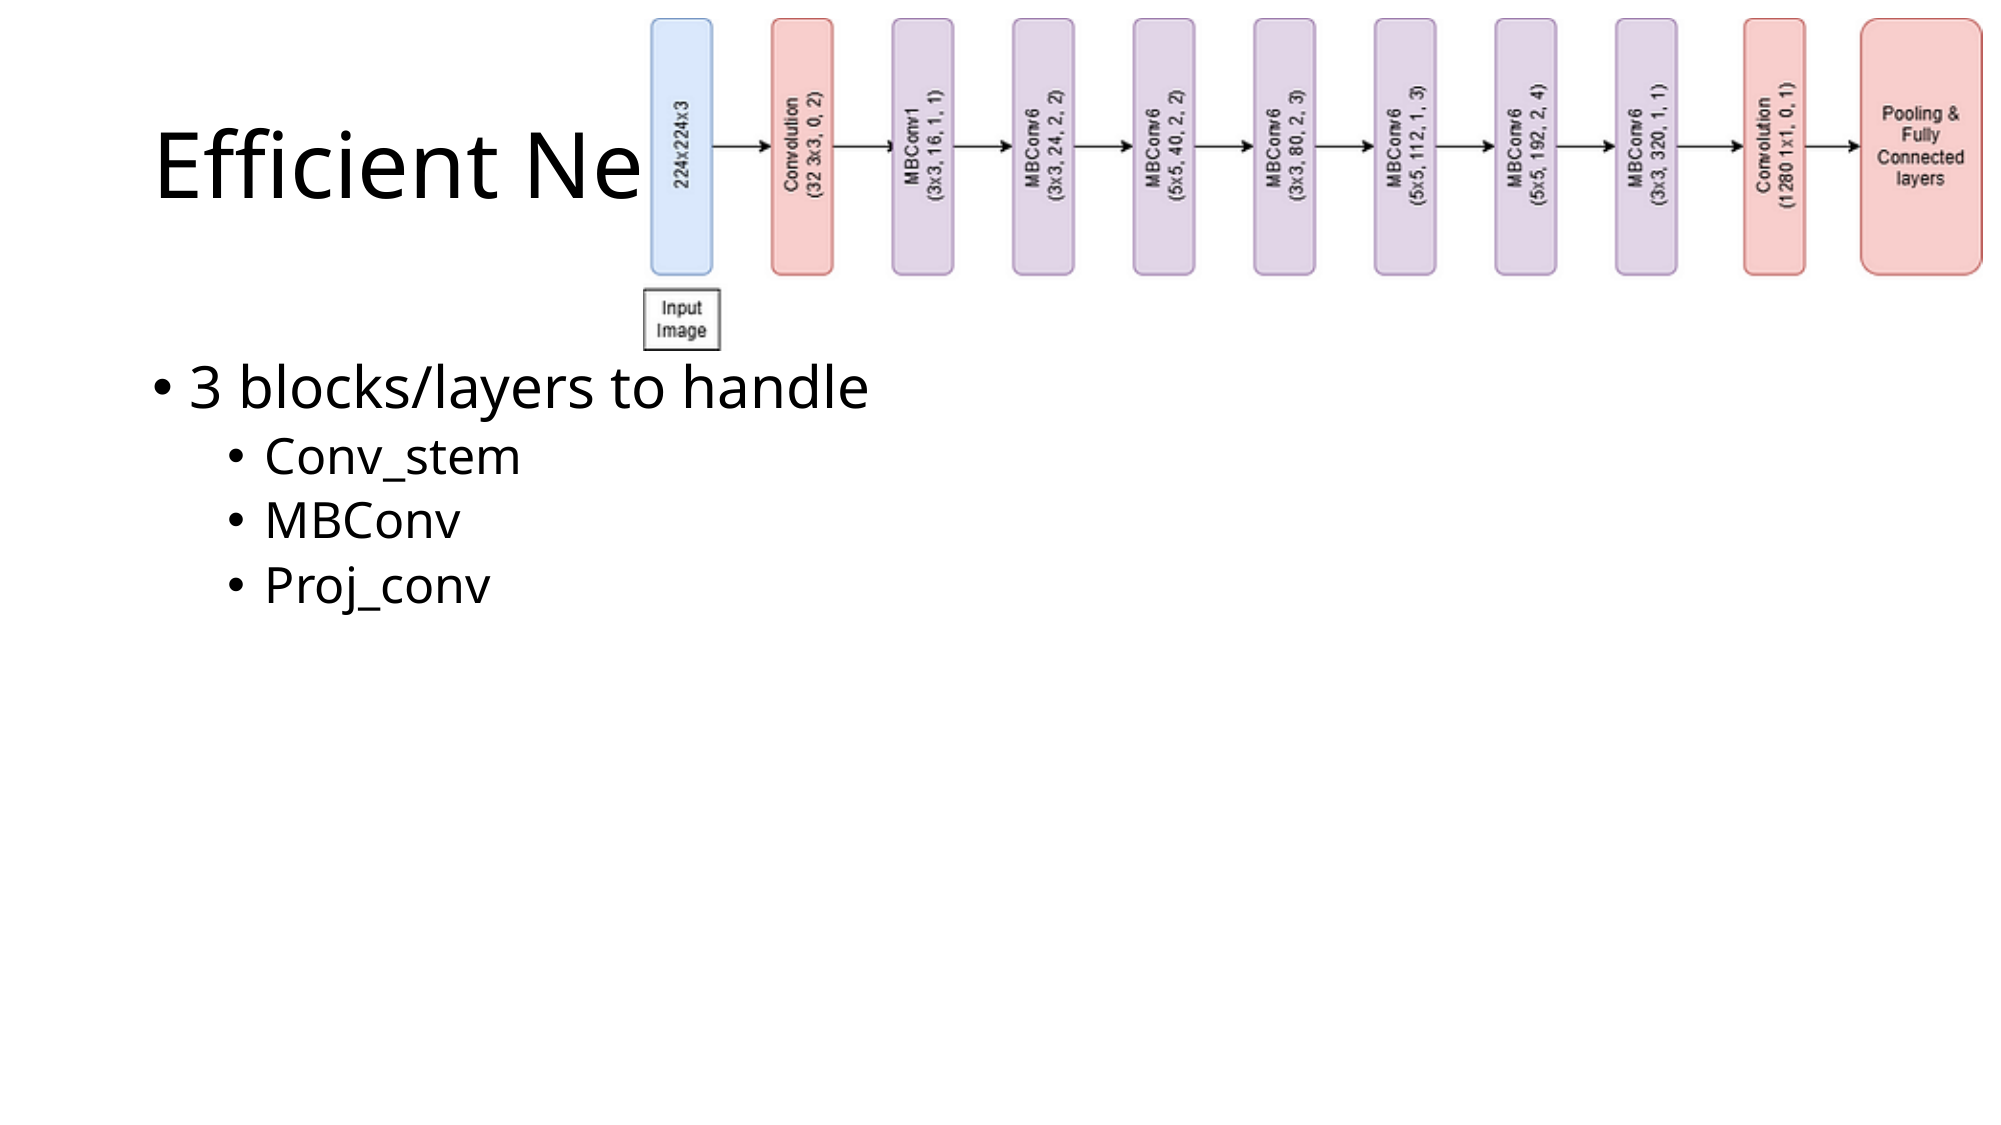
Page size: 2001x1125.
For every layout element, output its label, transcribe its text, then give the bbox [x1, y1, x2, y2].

list 3 blocks/layers to handle Conv_stem MBConv Proj_conv [137, 350, 1863, 1014]
title Efficient Net [137, 59, 642, 278]
picture [642, 18, 1984, 351]
